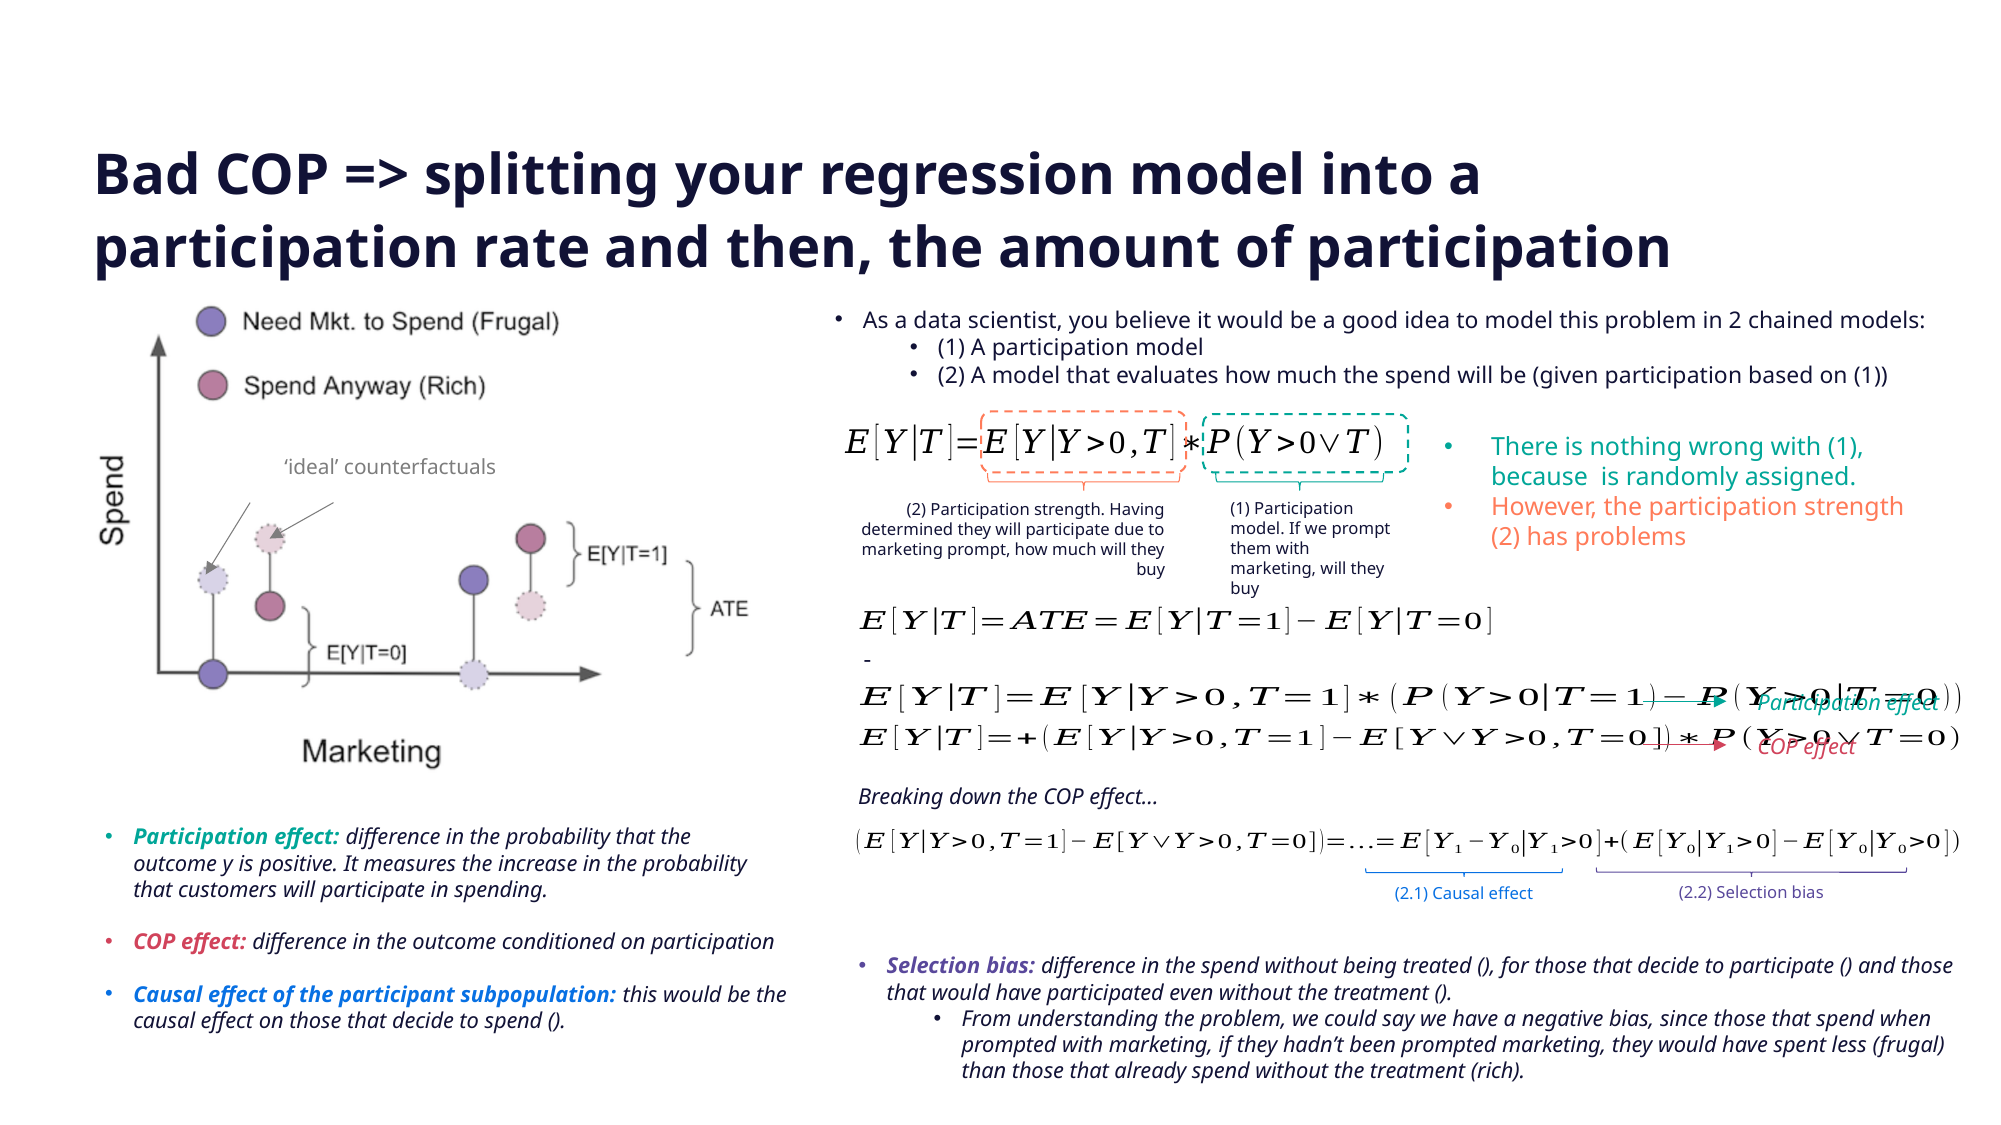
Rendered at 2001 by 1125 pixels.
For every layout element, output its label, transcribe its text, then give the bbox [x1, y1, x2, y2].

text_box (2.1) Causal effect [1365, 875, 1563, 911]
text_box [1215, 473, 1385, 490]
text_box (2) Participation strength. Having determined they will participate due to marketing prompt, how much will they buy [843, 491, 1180, 586]
text_box As a data scientist, you believe it would be a good idea to model this problem in 2 chained models: (1) A participation model (2) A model that evaluates how much the spend will be (given participation based on (1)) [820, 297, 1977, 395]
text_box (2.2) Selection bias [1596, 874, 1907, 910]
text_box COP effect [1739, 721, 1978, 777]
text_box [1595, 867, 1908, 874]
text_box Participation effect [1739, 677, 1978, 727]
text_box [1201, 413, 1410, 474]
list Bad COP => splitting your regression model into a participation rate and then, the amount of participation [93, 132, 1844, 273]
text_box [75, 280, 803, 797]
text_box [1365, 868, 1564, 875]
text_box Breaking down the COP effect… [838, 770, 1946, 853]
text_box [986, 473, 1181, 491]
text_box (1) Participation model. If we prompt them with marketing, will they buy [1215, 490, 1408, 606]
text_box [980, 410, 1188, 474]
